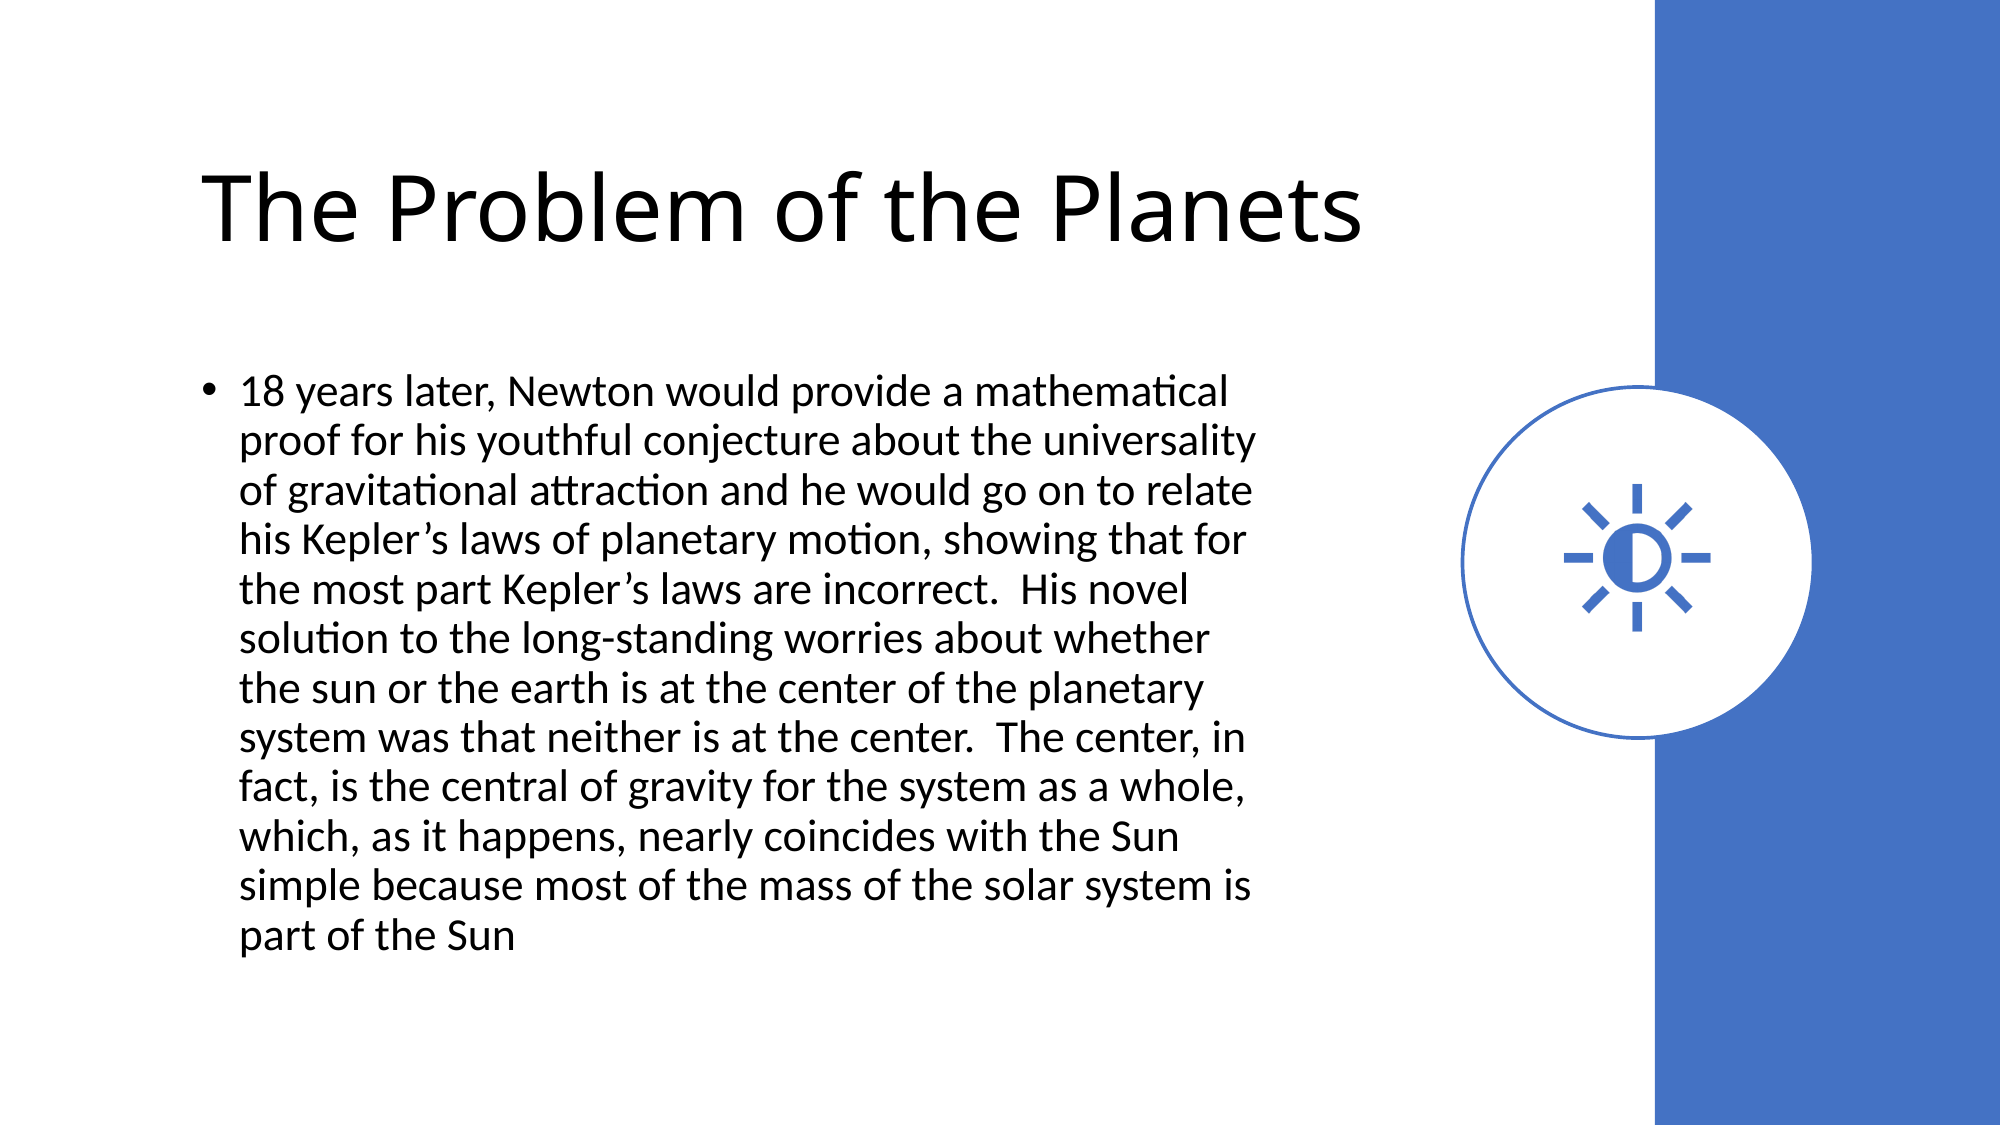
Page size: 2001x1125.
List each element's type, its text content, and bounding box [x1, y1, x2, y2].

picture [1544, 468, 1732, 657]
list 18 years later, Newton would provide a mathematical proof for his youthful conjecture about the universality of gravitational attraction and he would go on to relate his Kepler’s laws of planetary motion, showing that for the most part Kepler’s laws are incorrect. His novel solution to the long-standing worries about whether the sun or the earth is at the center of the planetary system was that neither is at the center. The center, in fact, is the central of gravity for the system as a whole, which, as it happens, nearly coincides with the Sun simple because most of the mass of the solar system is part of the Sun [186, 348, 1277, 979]
title The Problem of the Planets [186, 102, 1413, 321]
text_box [1654, 0, 2000, 1125]
text_box [1461, 385, 1815, 740]
